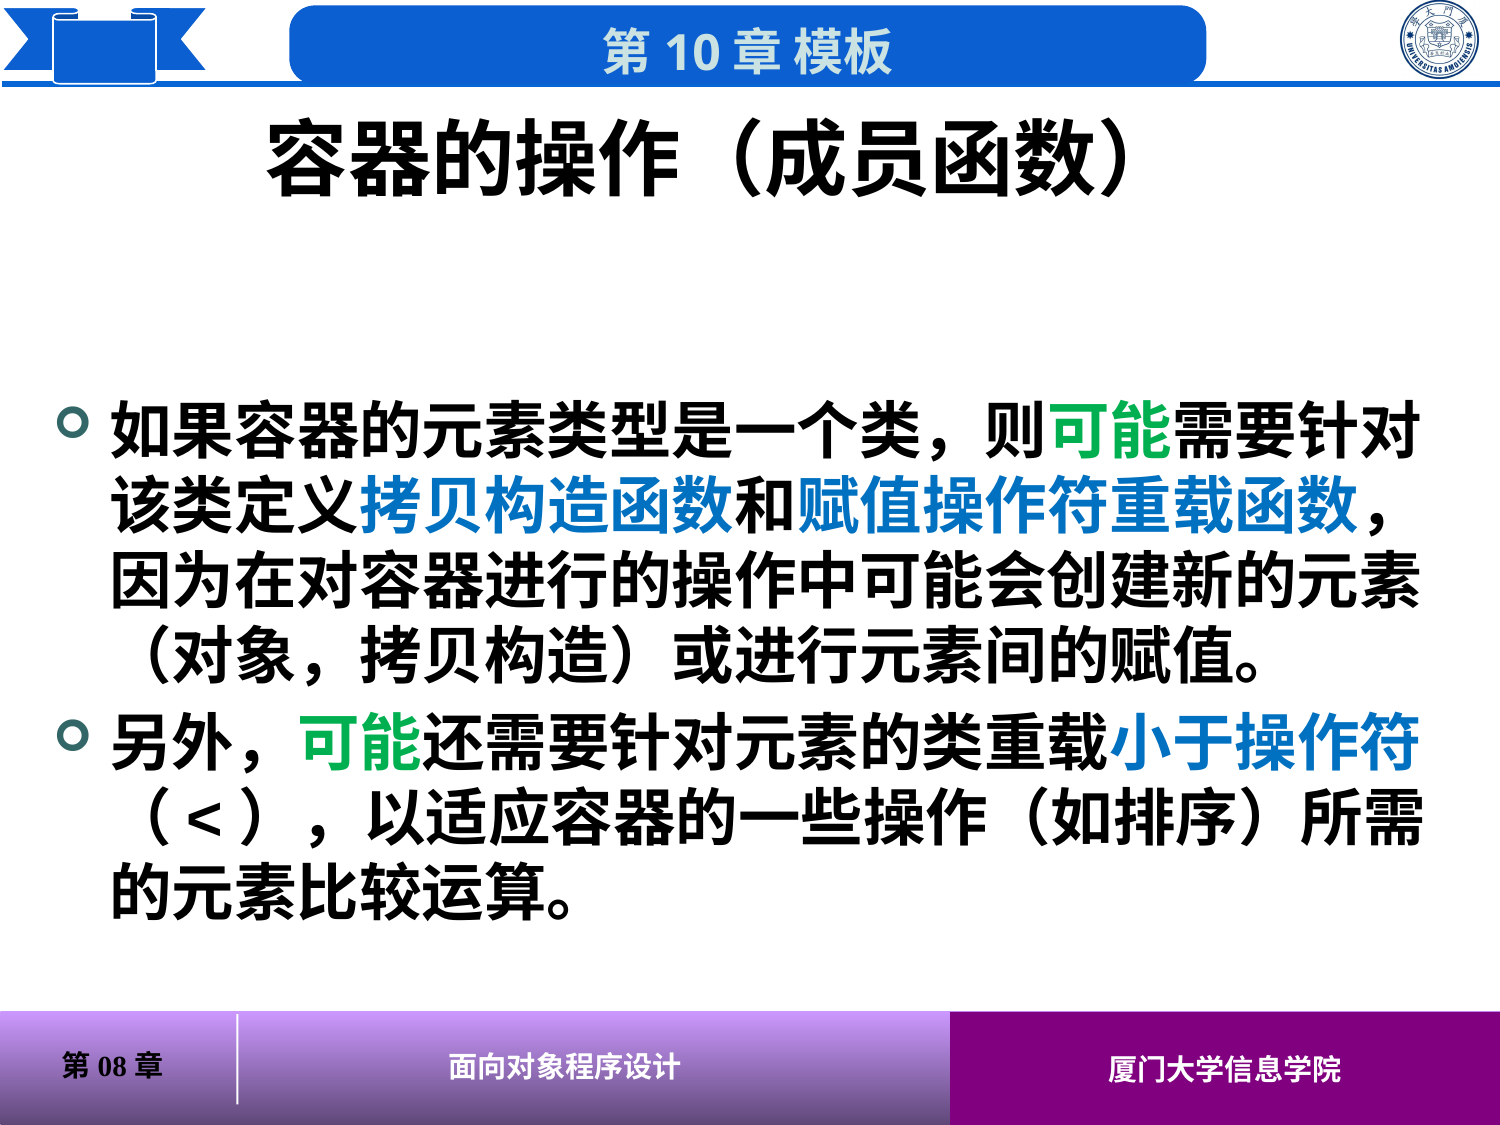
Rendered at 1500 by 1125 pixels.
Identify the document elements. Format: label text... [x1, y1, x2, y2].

slide_number [249, 1024, 463, 1101]
list 如果容器的元素类型是一个类，则可能需要针对该类定义拷贝构造函数和赋值操作符重载函数，因为在对容器进行的操作中可能会创建新的元素（对象，拷贝构造）或进行元素间的赋值。 另外，可能还需要针对元素的类重载小于操作符（<），以适应容器的一些操作（如排序）所需的元素比较运算。 [38, 383, 1462, 1059]
title 容器的操作（成员函数） [249, 30, 1401, 282]
picture [1399, 0, 1480, 80]
